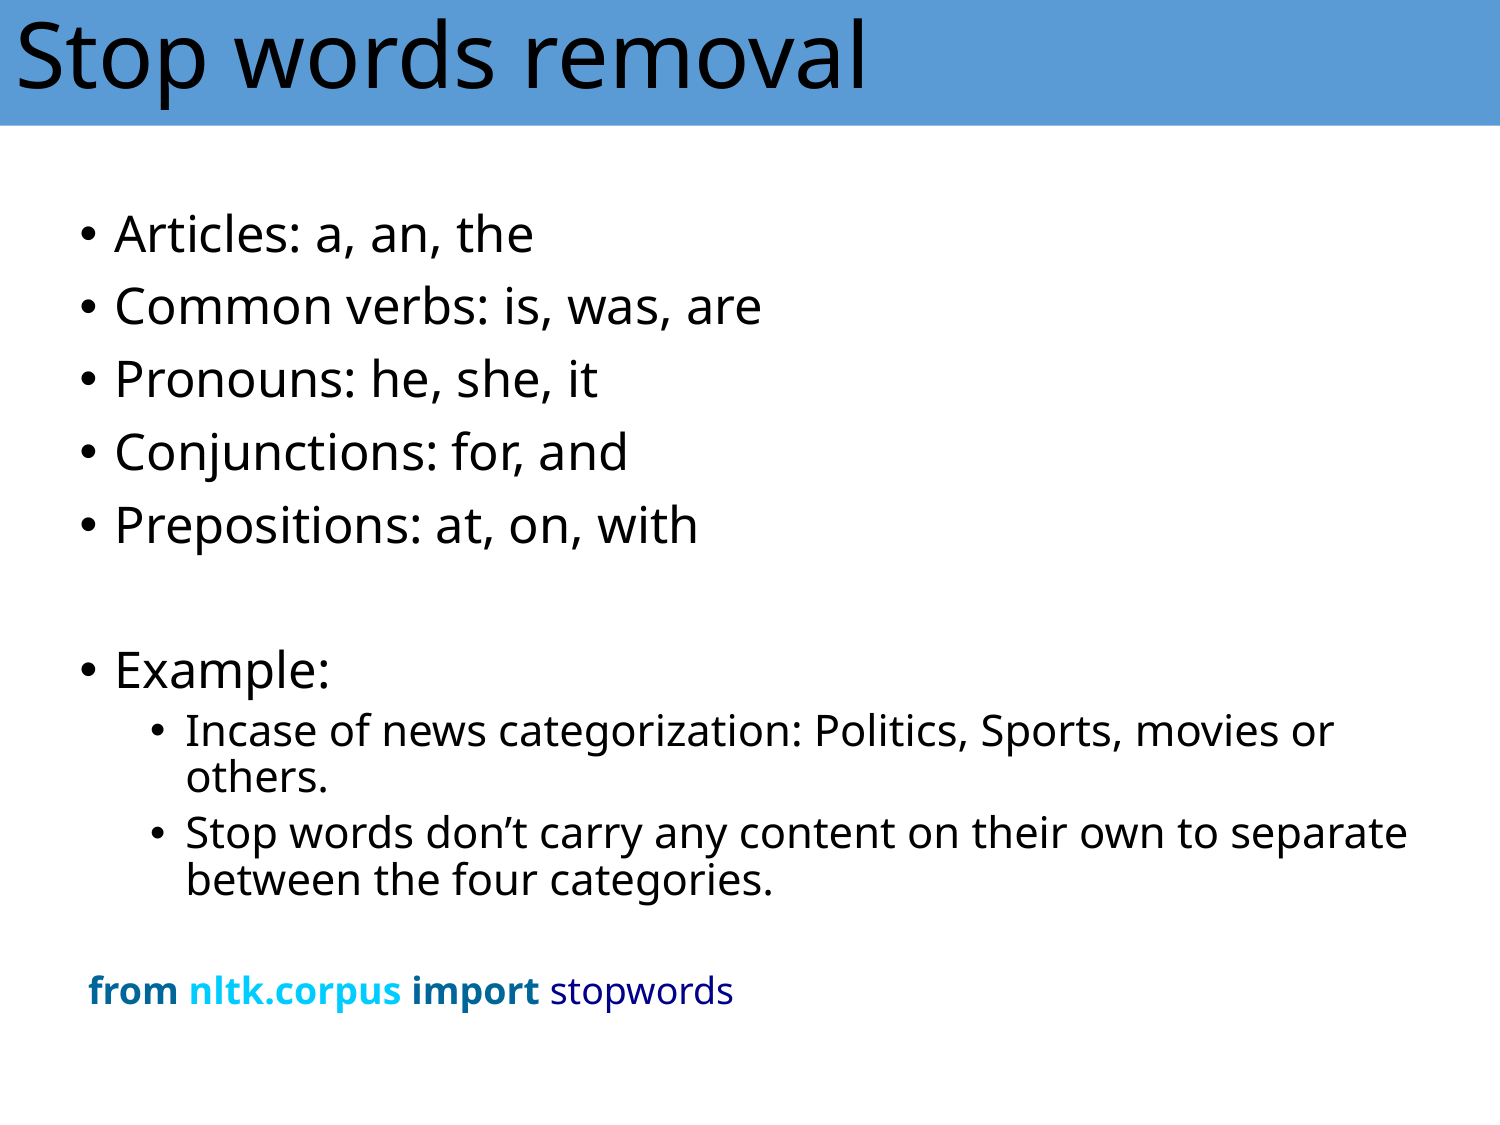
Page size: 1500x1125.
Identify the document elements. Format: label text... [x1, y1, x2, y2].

title Stop words removal [0, 0, 1500, 126]
list Articles: a, an, the Common verbs: is, was, are Pronouns: he, she, it Conjunctions: for, and Prepositions: at, on, with Example: Incase of news categorization: Politics, Sports, movies or others. Stop words don’t carry any content on their own to separate between the four categories. [64, 200, 1500, 915]
text_box from nltk.corpus import stopwords [73, 959, 749, 1020]
